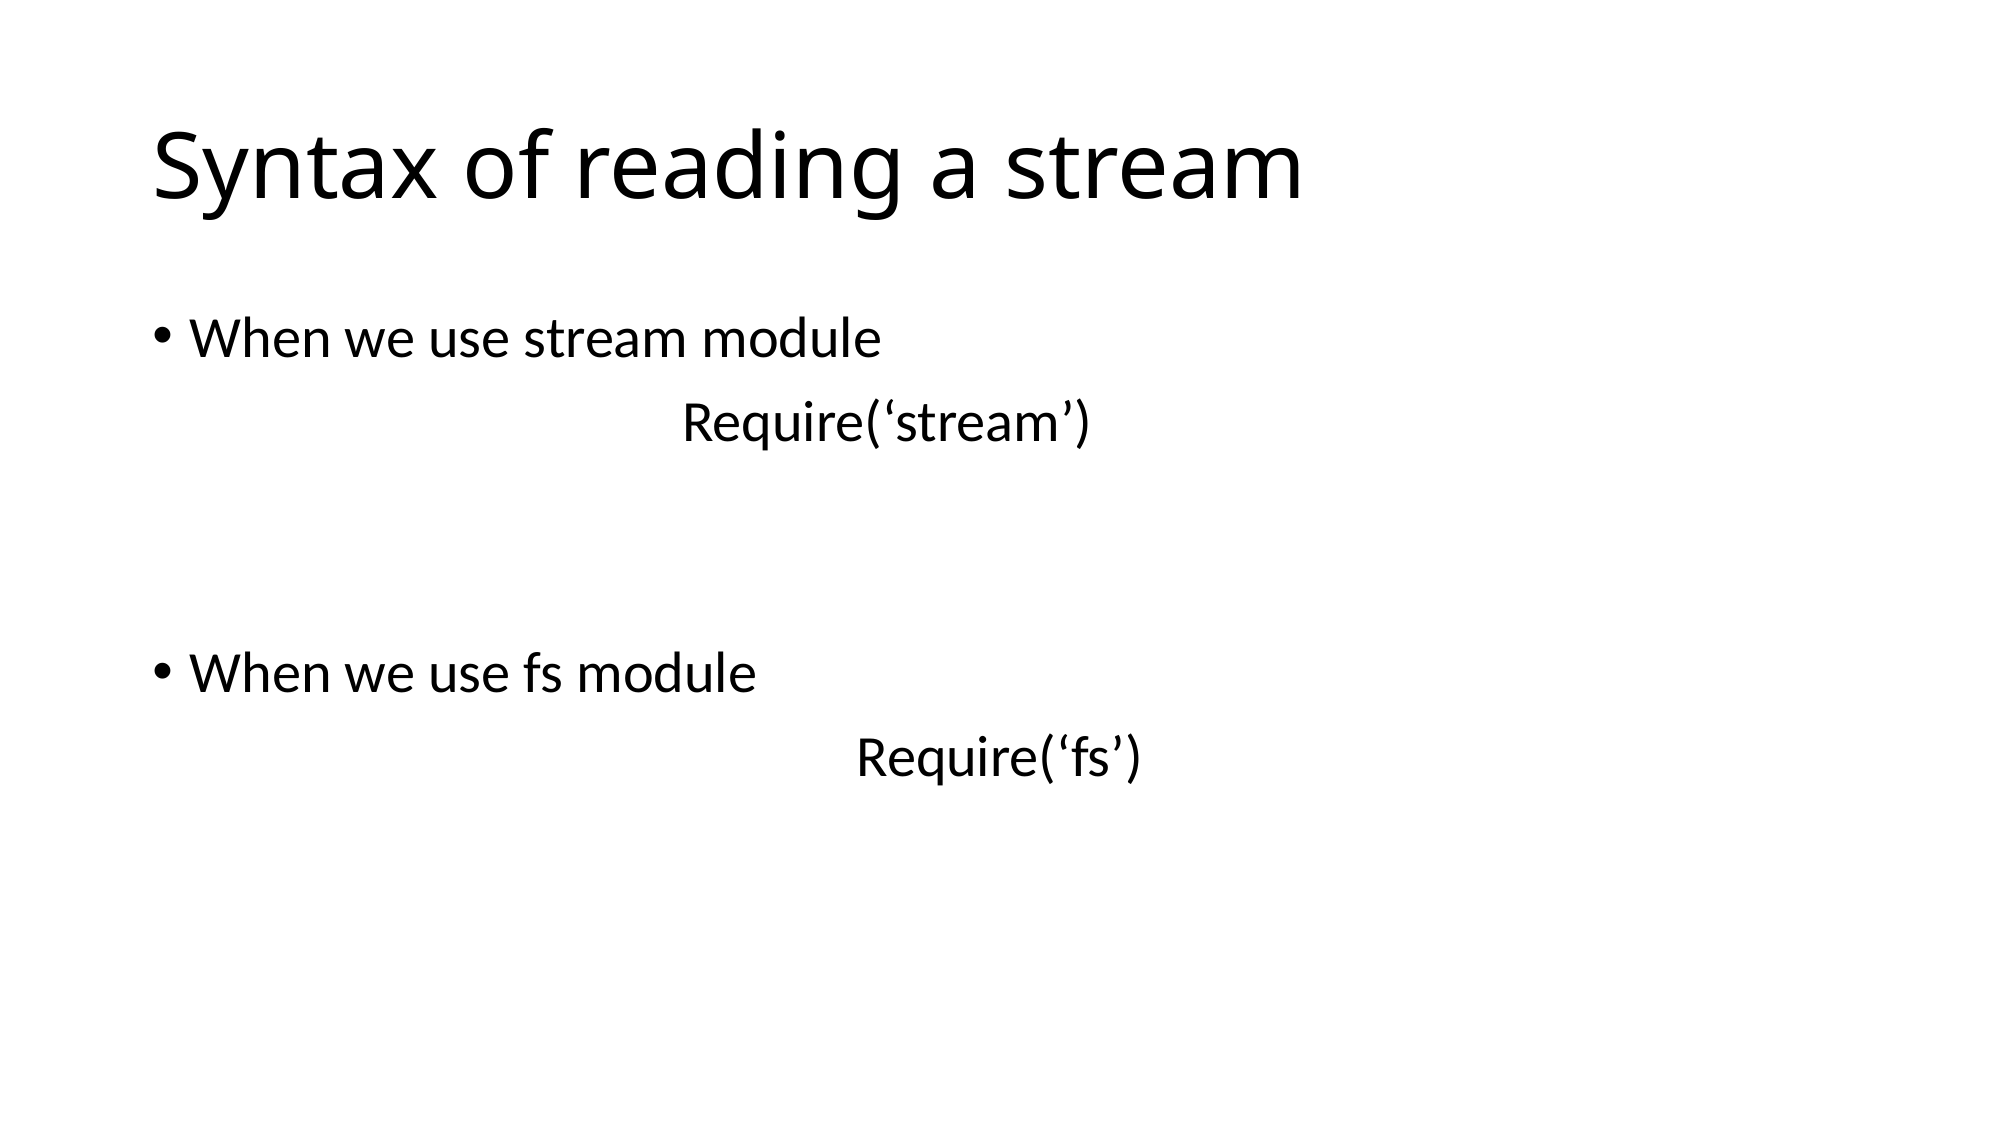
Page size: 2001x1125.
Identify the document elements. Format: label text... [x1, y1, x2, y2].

title Syntax of reading a stream [137, 59, 1863, 278]
list When we use stream module Require(‘stream’) When we use fs module Require(‘fs’) [137, 299, 1863, 1014]
